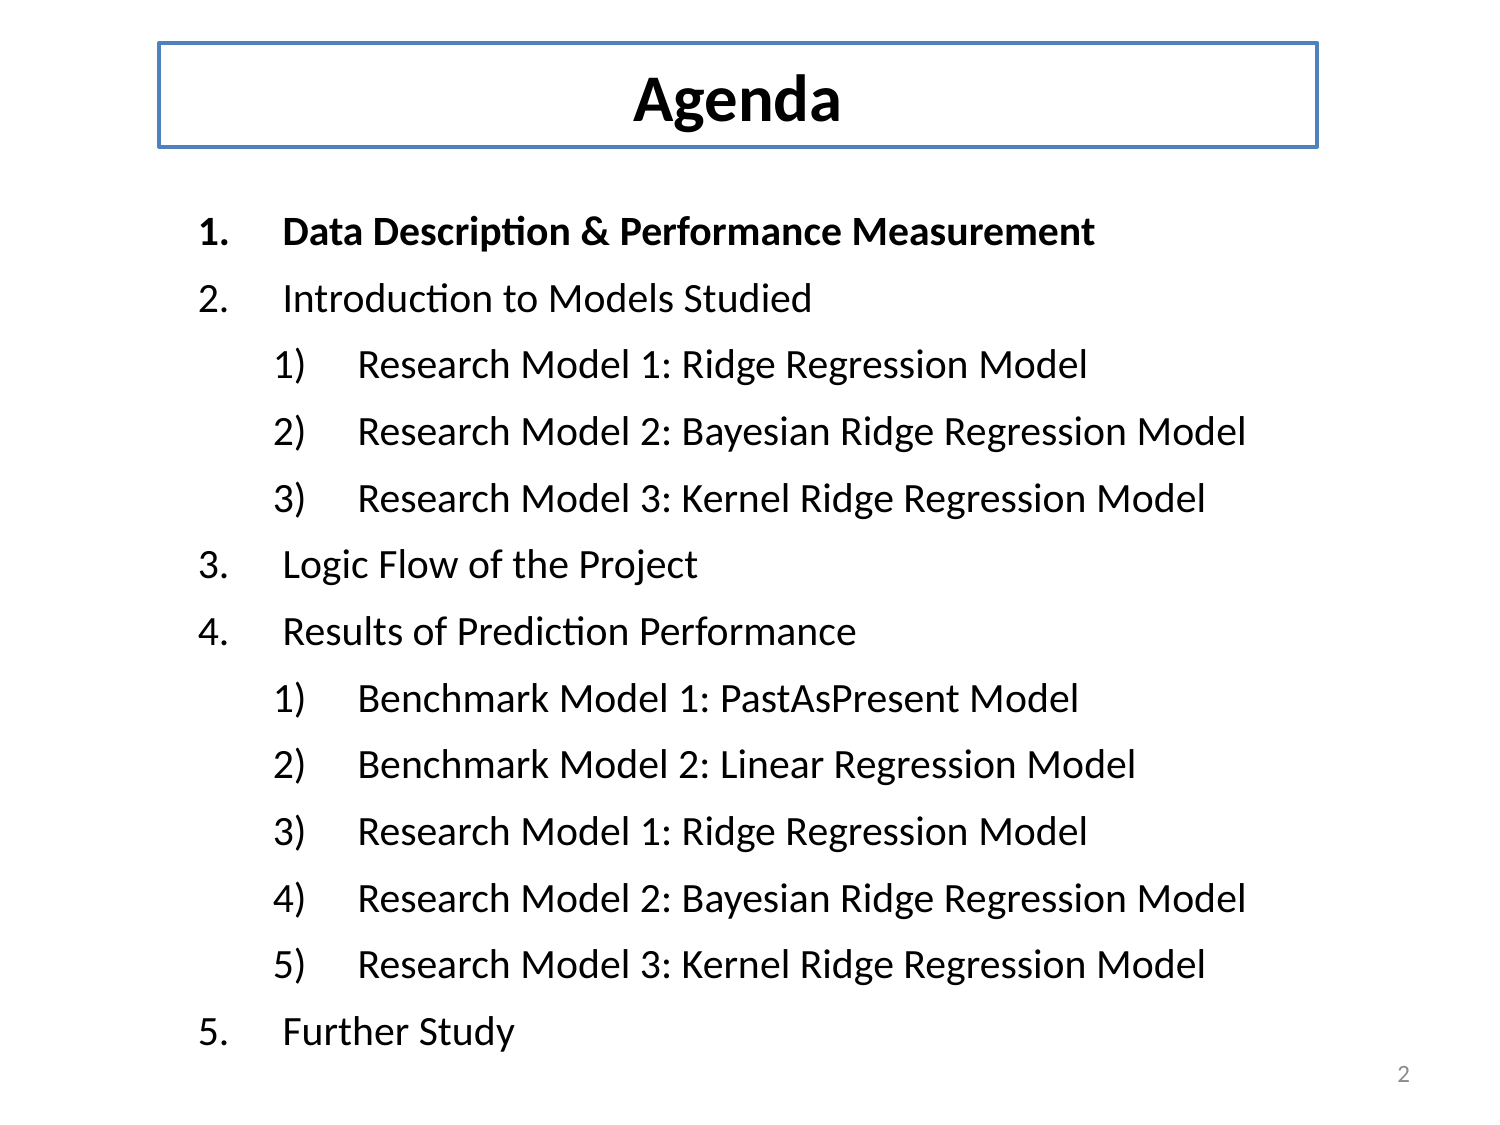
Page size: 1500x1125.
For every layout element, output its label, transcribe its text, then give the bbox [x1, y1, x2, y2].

list Data Description & Performance Measurement Introduction to Models Studied Research Model 1: Ridge Regression Model Research Model 2: Bayesian Ridge Regression Model Research Model 3: Kernel Ridge Regression Model Logic Flow of the Project Results of Prediction Performance Benchmark Model 1: PastAsPresent Model Benchmark Model 2: Linear Regression Model Research Model 1: Ridge Regression Model Research Model 2: Bayesian Ridge Regression Model Research Model 3: Kernel Ridge Regression Model Further Study [183, 196, 1368, 939]
title Agenda [157, 41, 1319, 149]
slide_number 2 [1074, 1042, 1425, 1103]
